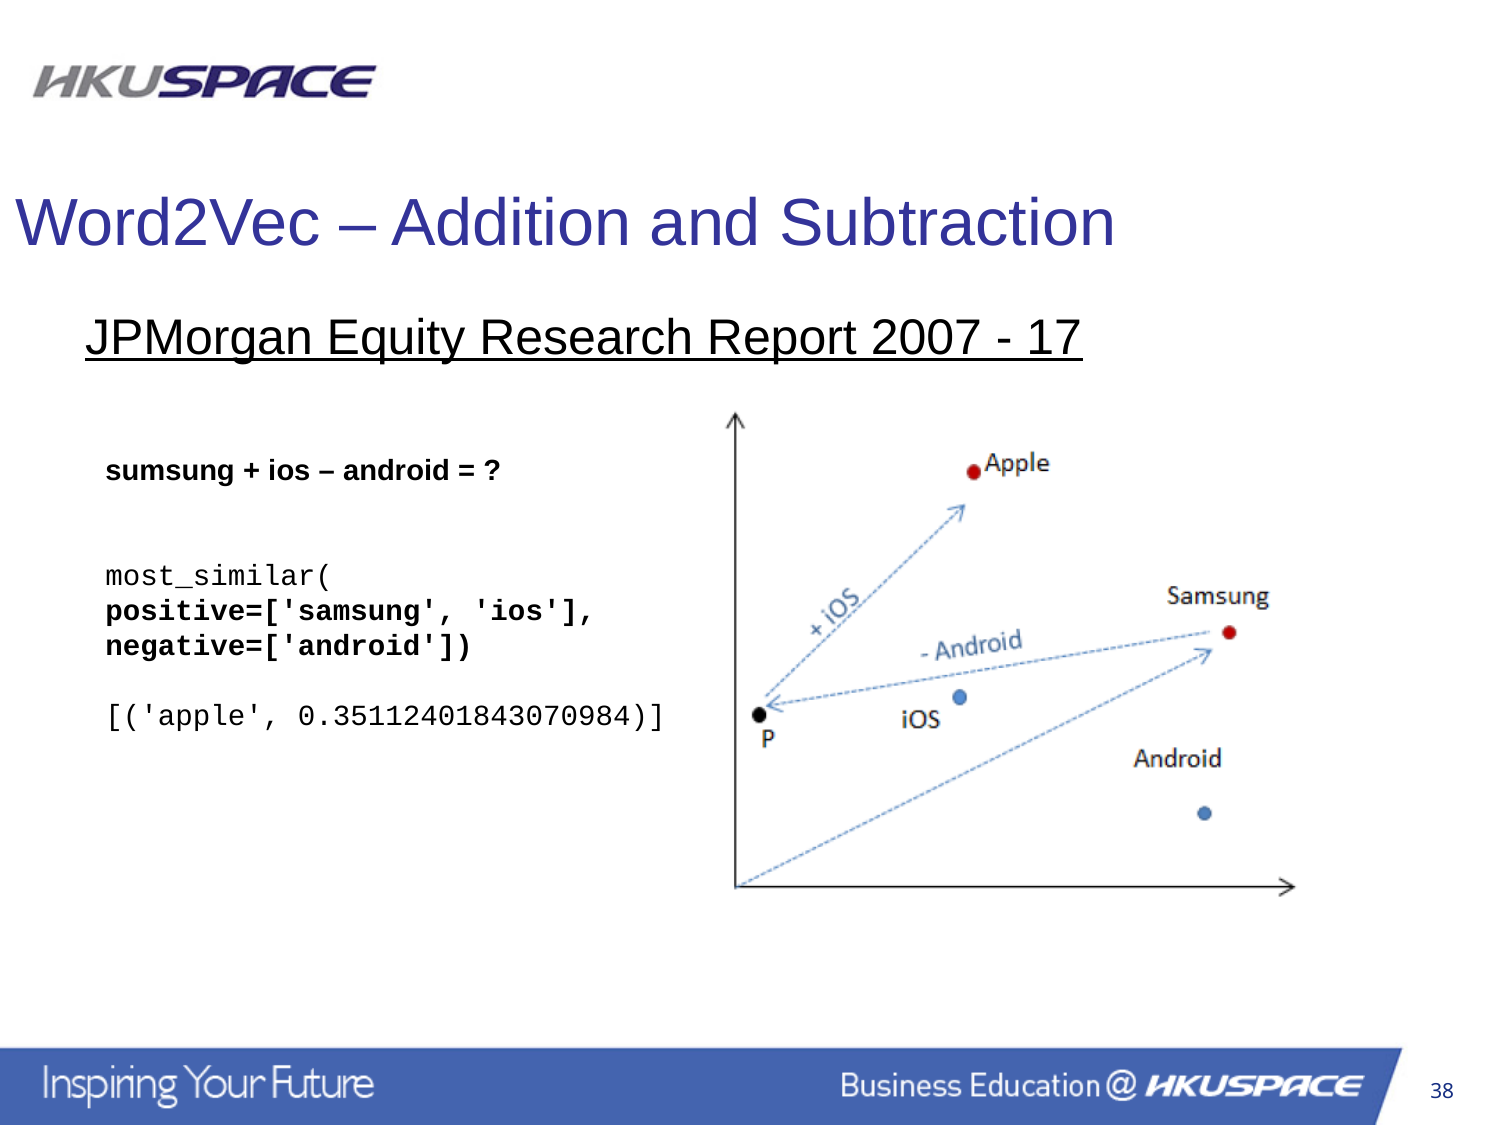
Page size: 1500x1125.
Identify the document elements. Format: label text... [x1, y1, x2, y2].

picture [0, 0, 1500, 1125]
slide_number 38 [1415, 1070, 1499, 1125]
title Word2Vec – Addition and Subtraction [0, 101, 1325, 266]
text_box [64, 278, 809, 362]
text_box sumsung + ios – android = ? most_similar( positive=['samsung', 'ios'], negative=['android']) [('apple', 0.35112401843070984)] [90, 444, 681, 739]
text_box JPMorgan Equity Research Report 2007 - 17 [70, 297, 1098, 373]
